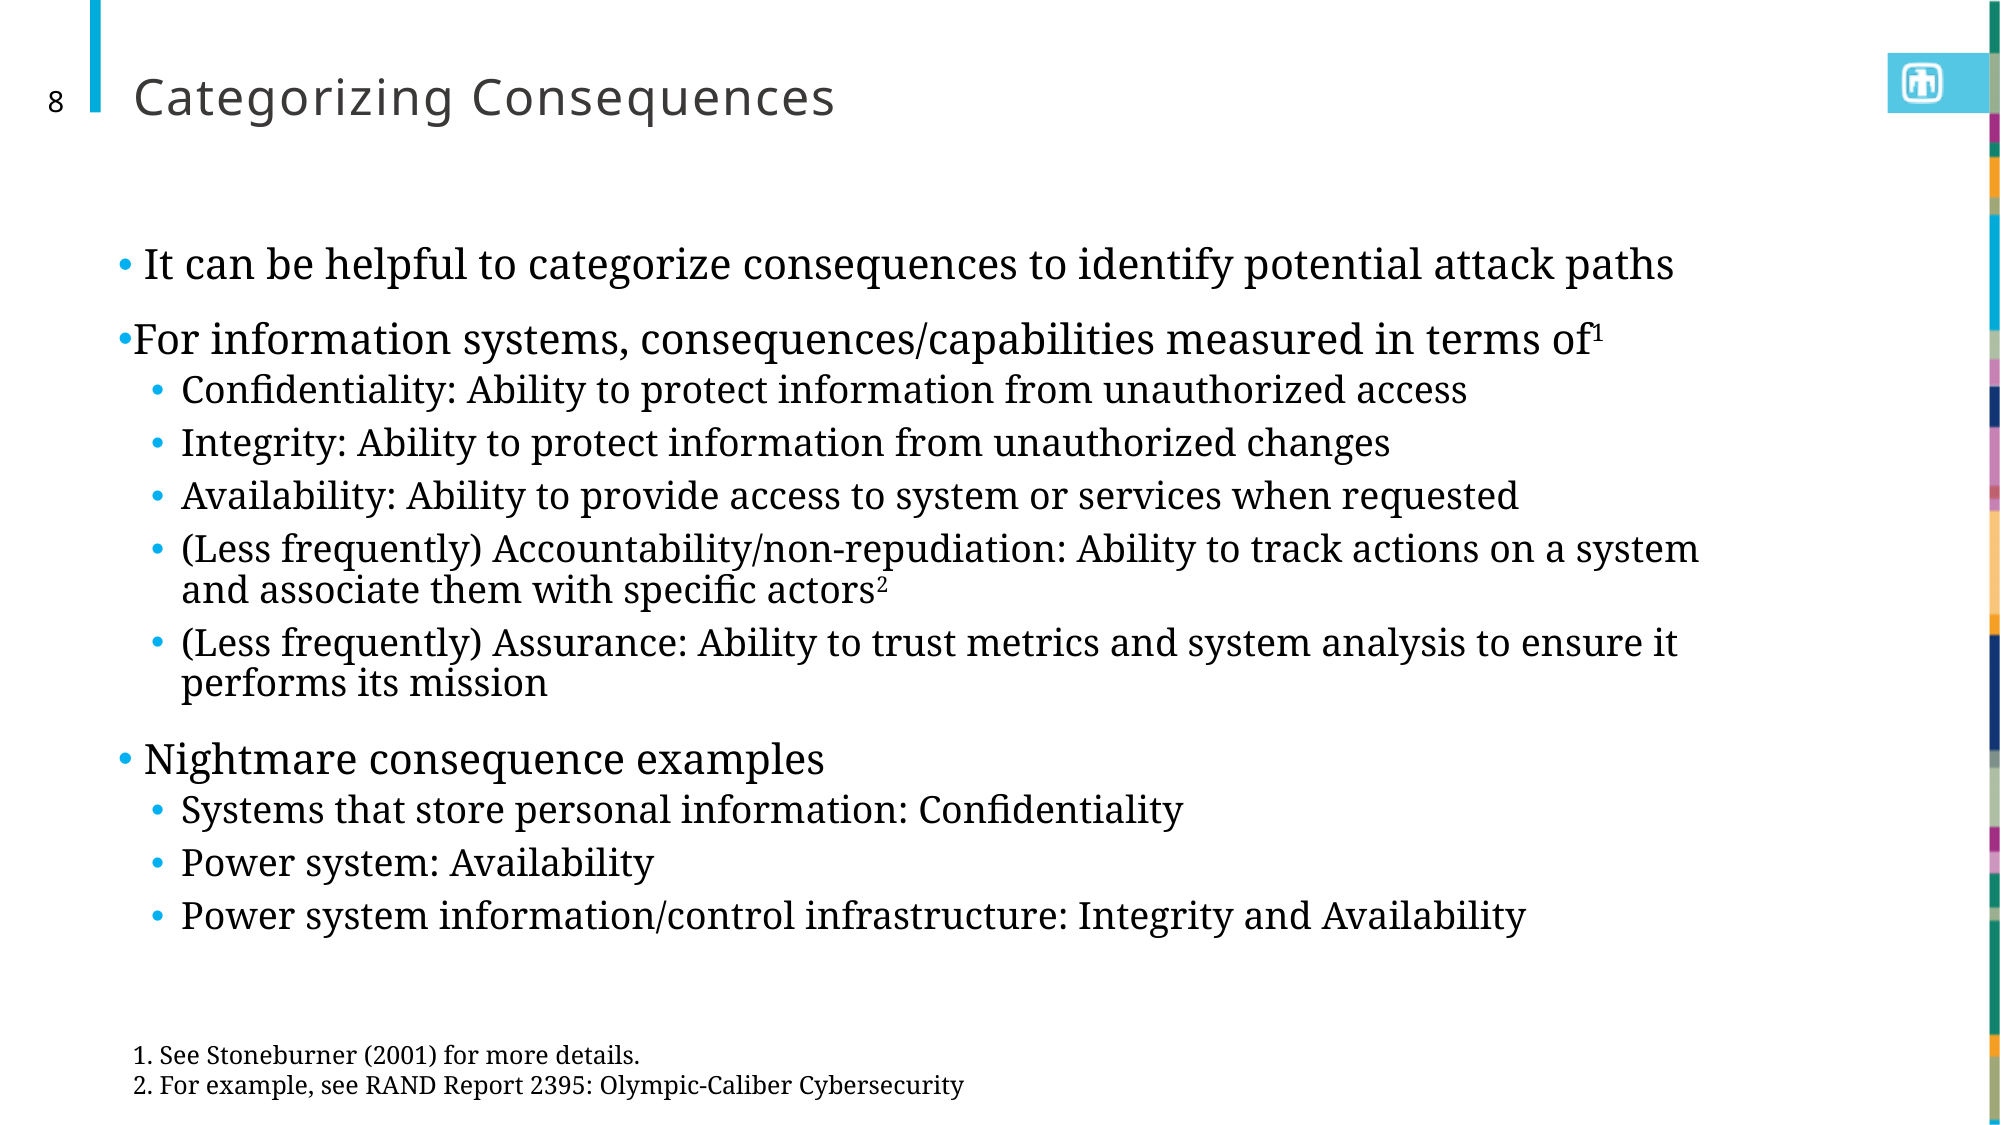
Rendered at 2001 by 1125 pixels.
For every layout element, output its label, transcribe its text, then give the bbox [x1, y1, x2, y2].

text_box 1. See Stoneburner (2001) for more details. 2. For example, see RAND Report 2395: Olympic-Caliber Cybersecurity [118, 1032, 1421, 1107]
list It can be helpful to categorize consequences to identify potential attack paths For information systems, consequences/capabilities measured in terms of1 Confidentiality: Ability to protect information from unauthorized access Integrity: Ability to protect information from unauthorized changes Availability: Ability to provide access to system or services when requested (Less frequently) Accountability/non-repudiation: Ability to track actions on a system and associate them with specific actors2 (Less frequently) Assurance: Ability to trust metrics and system analysis to ensure it performs its mission Nightmare consequence examples Systems that store personal information: Confidentiality Power system: Availability Power system information/control infrastructure: Integrity and Availability [118, 236, 1769, 971]
picture [1990, 330, 1999, 1120]
title Categorizing Consequences [118, 39, 1769, 133]
slide_number 8 [10, 73, 80, 133]
picture [1990, 1, 1999, 215]
picture [1901, 62, 1944, 104]
